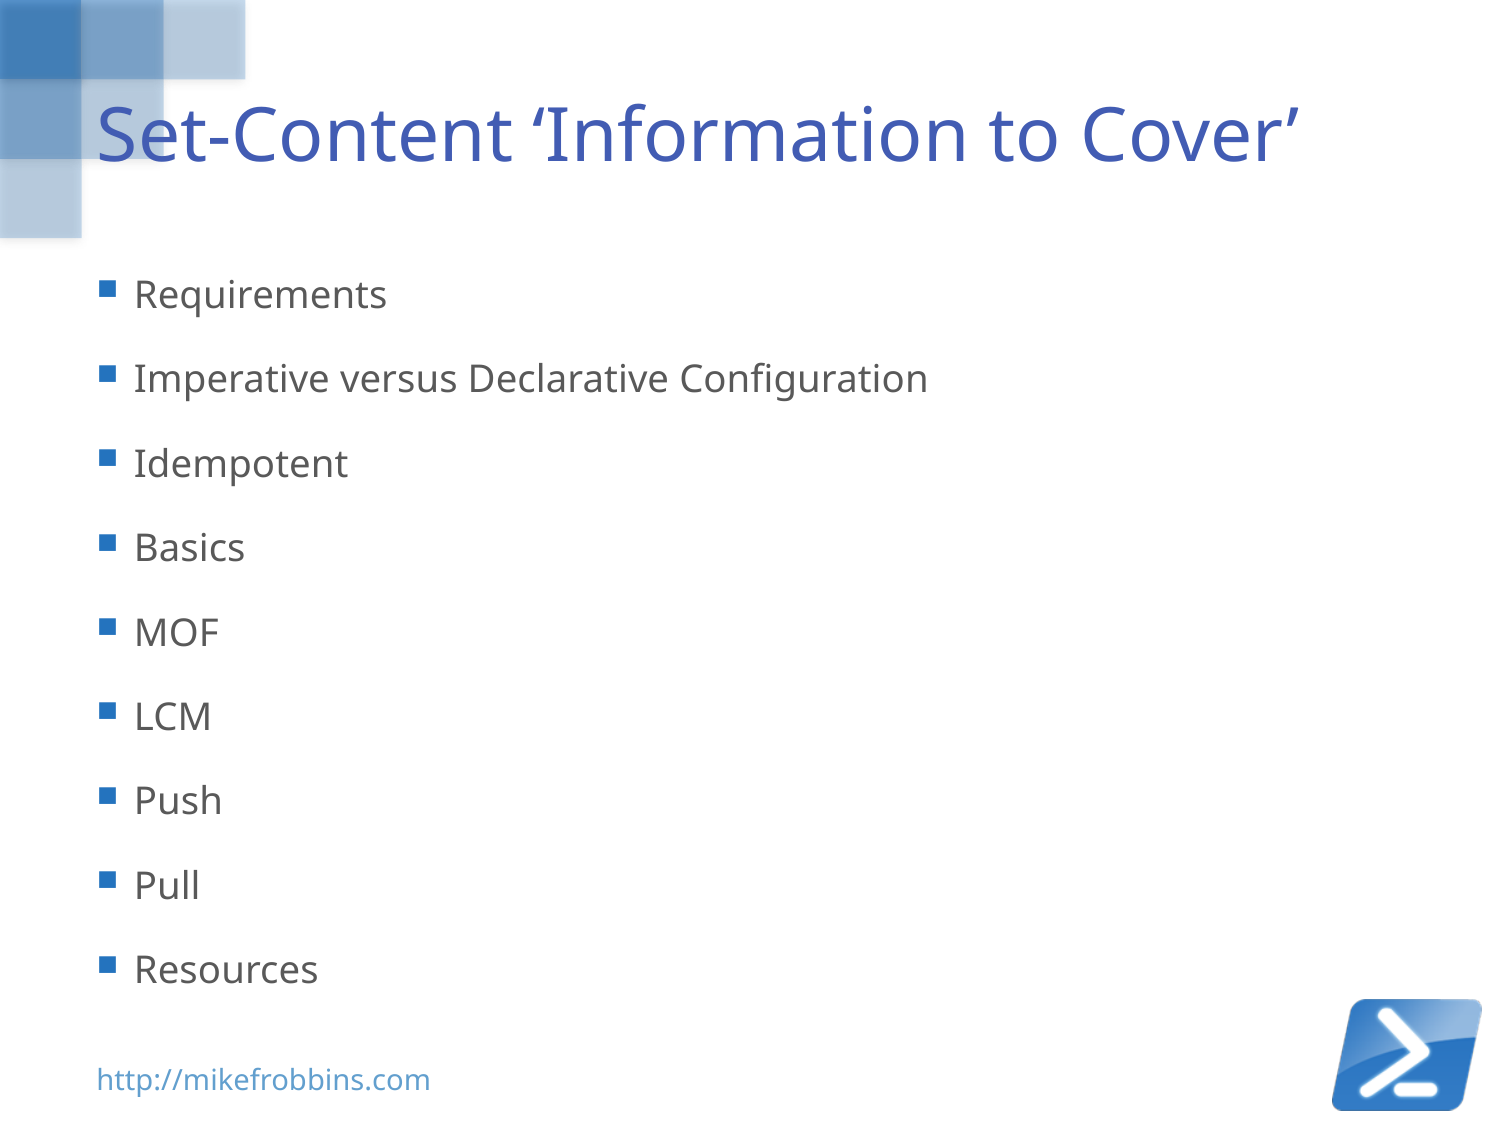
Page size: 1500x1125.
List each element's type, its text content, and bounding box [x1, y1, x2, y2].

picture [1332, 999, 1482, 1111]
text_box [804, 262, 1429, 1005]
title Set-Content ‘Information to Cover’ [81, 79, 1322, 262]
list Requirements Imperative versus Declarative Configuration Idempotent Basics MOF LCM Push Pull Resources [81, 262, 804, 1005]
